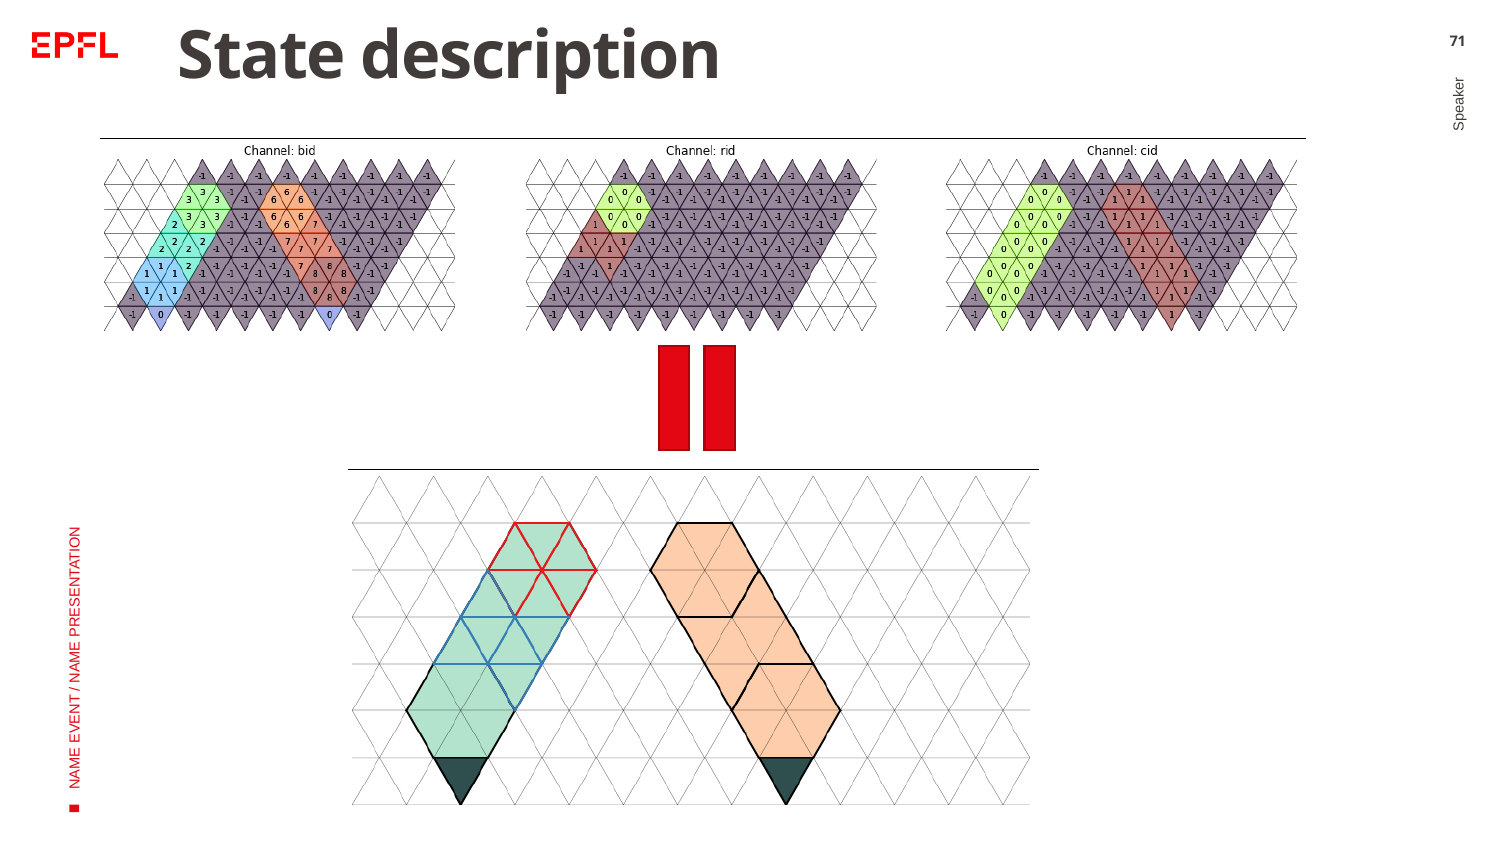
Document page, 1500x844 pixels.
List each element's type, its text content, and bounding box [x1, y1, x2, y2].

title State description [148, 21, 750, 138]
text_box [703, 345, 736, 451]
picture [100, 138, 1306, 337]
slide_number 71 [1415, 32, 1500, 59]
picture [21, 21, 129, 69]
text_box [658, 345, 690, 451]
footer Speaker [1415, 59, 1500, 641]
picture [348, 469, 1039, 811]
slide_number NAME EVENT / NAME PRESENTATION [0, 256, 149, 805]
